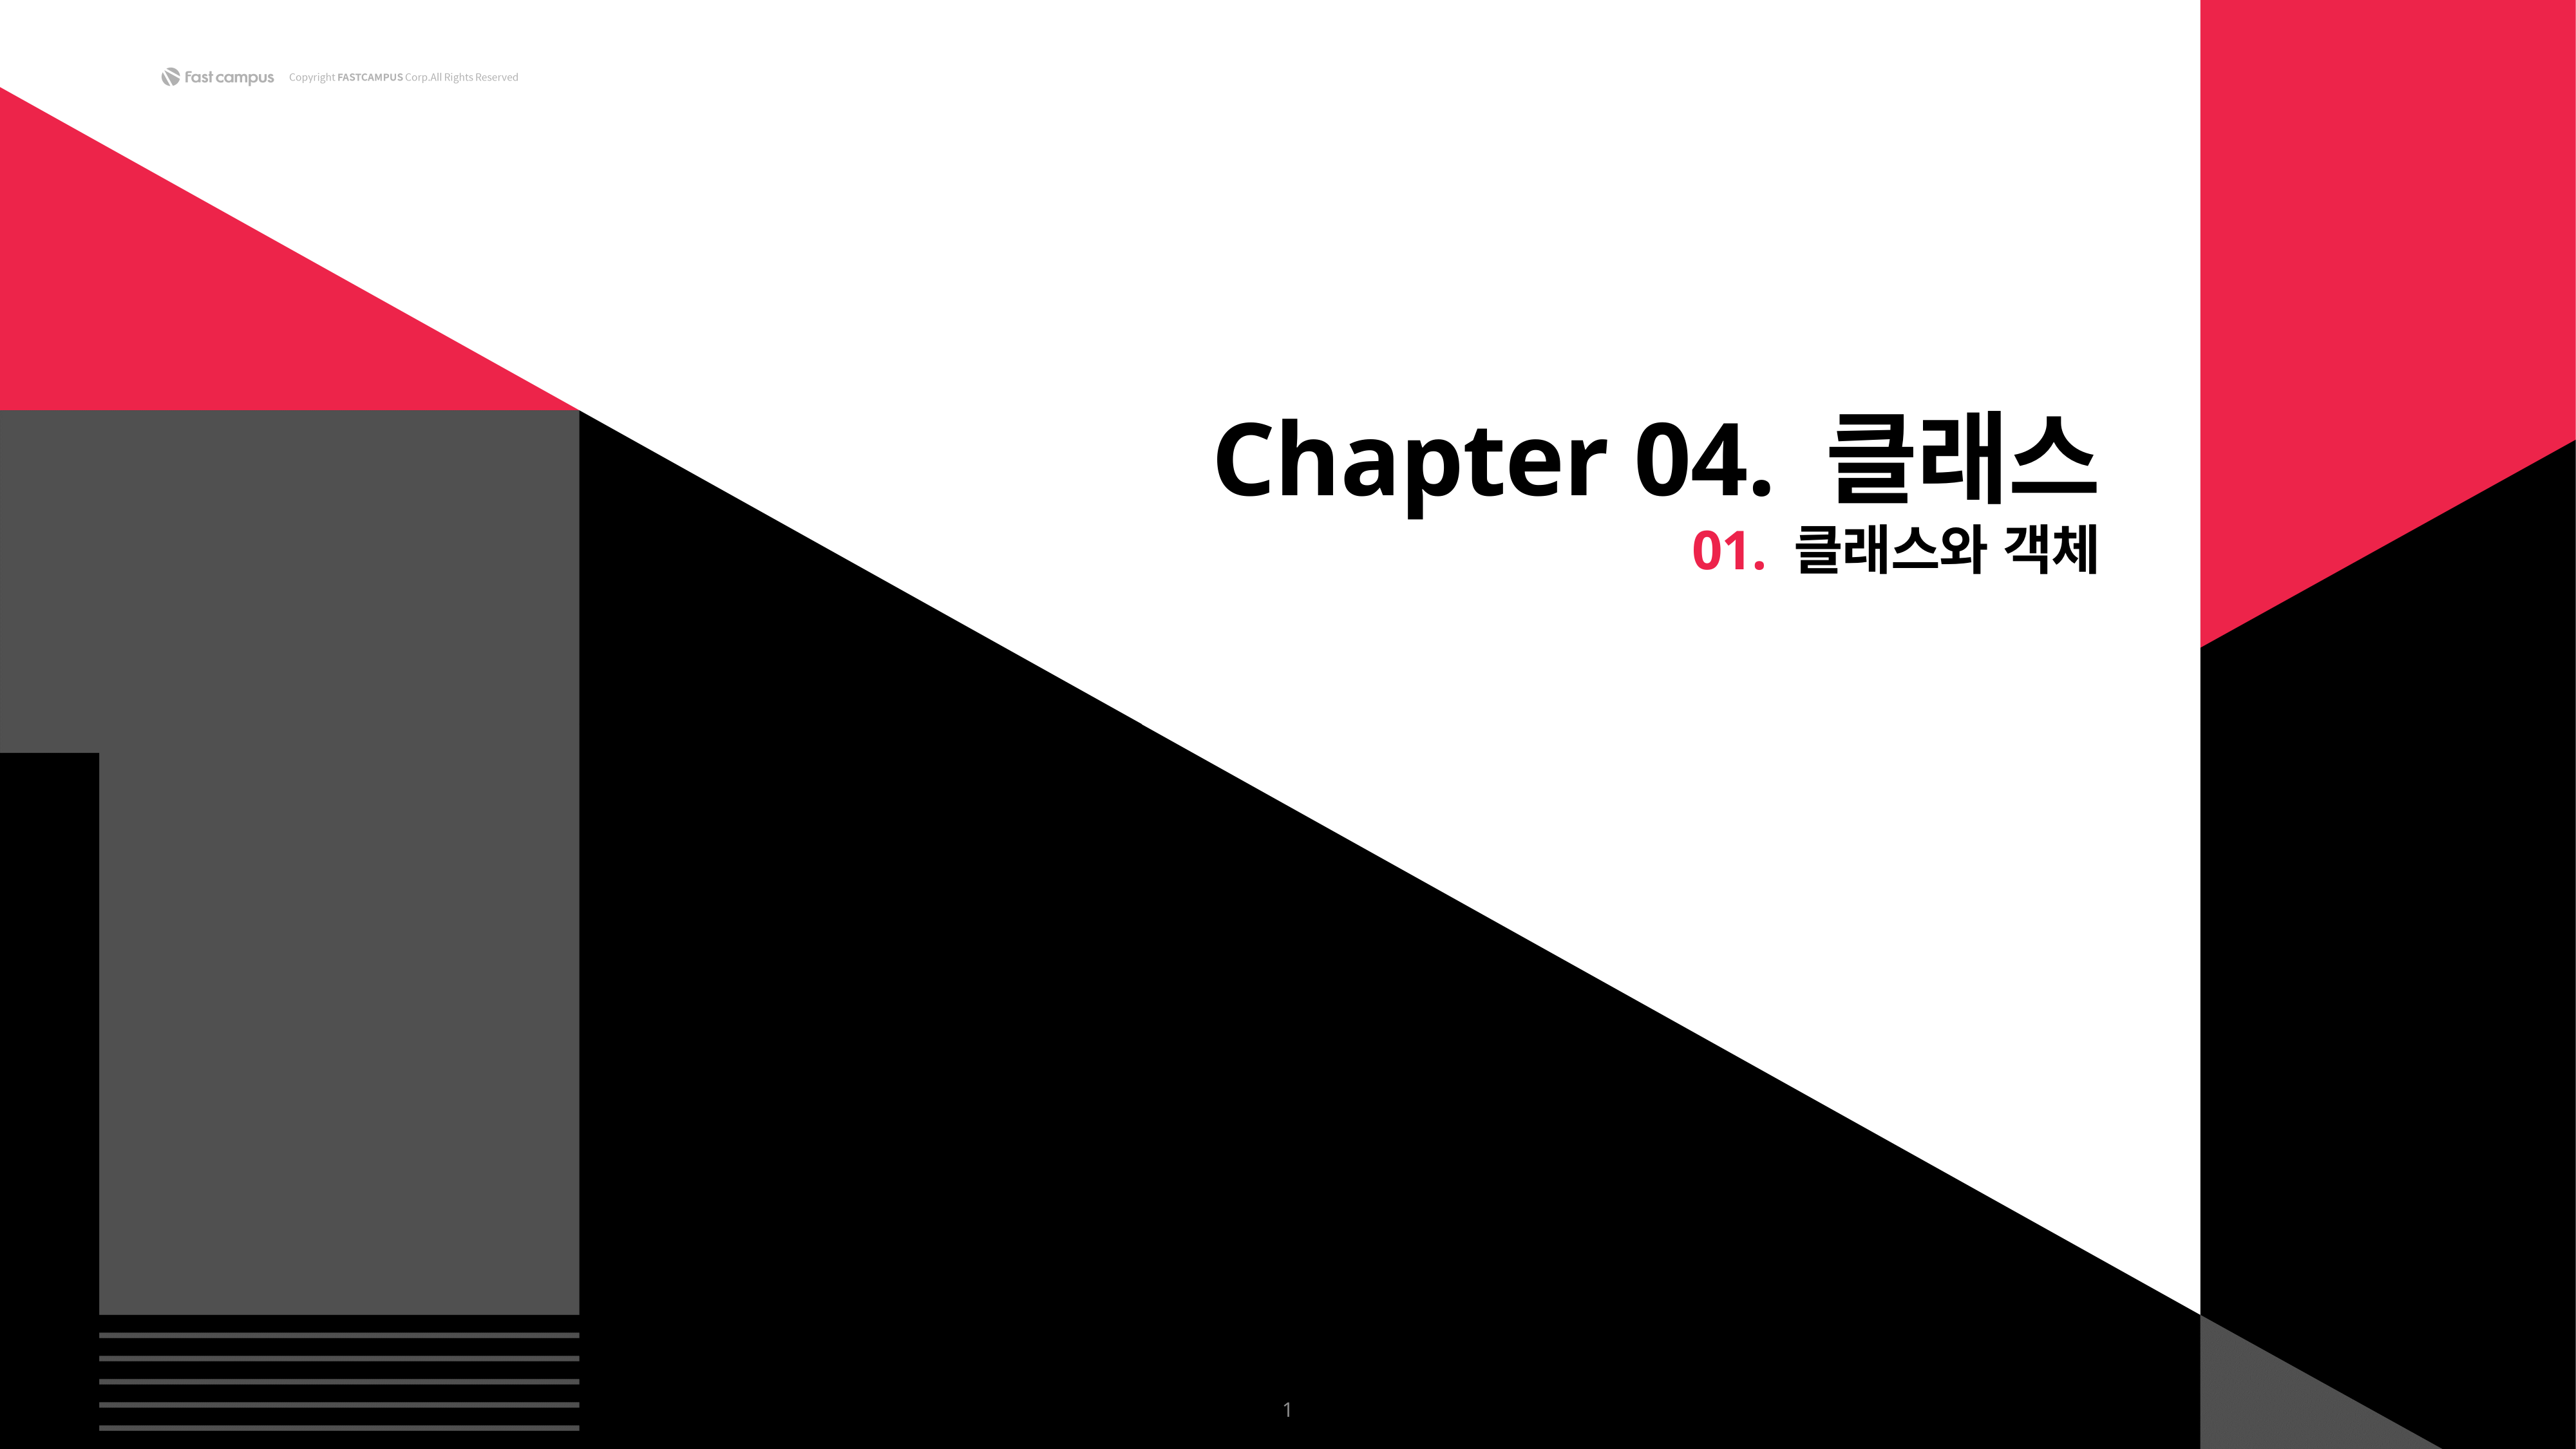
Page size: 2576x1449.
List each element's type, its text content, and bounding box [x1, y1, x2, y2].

picture [0, 0, 2576, 1449]
text_box Chapter 04. 클래스 01. 클래스와 객체 [254, 390, 2107, 586]
slide_number 1 [998, 1372, 1578, 1449]
